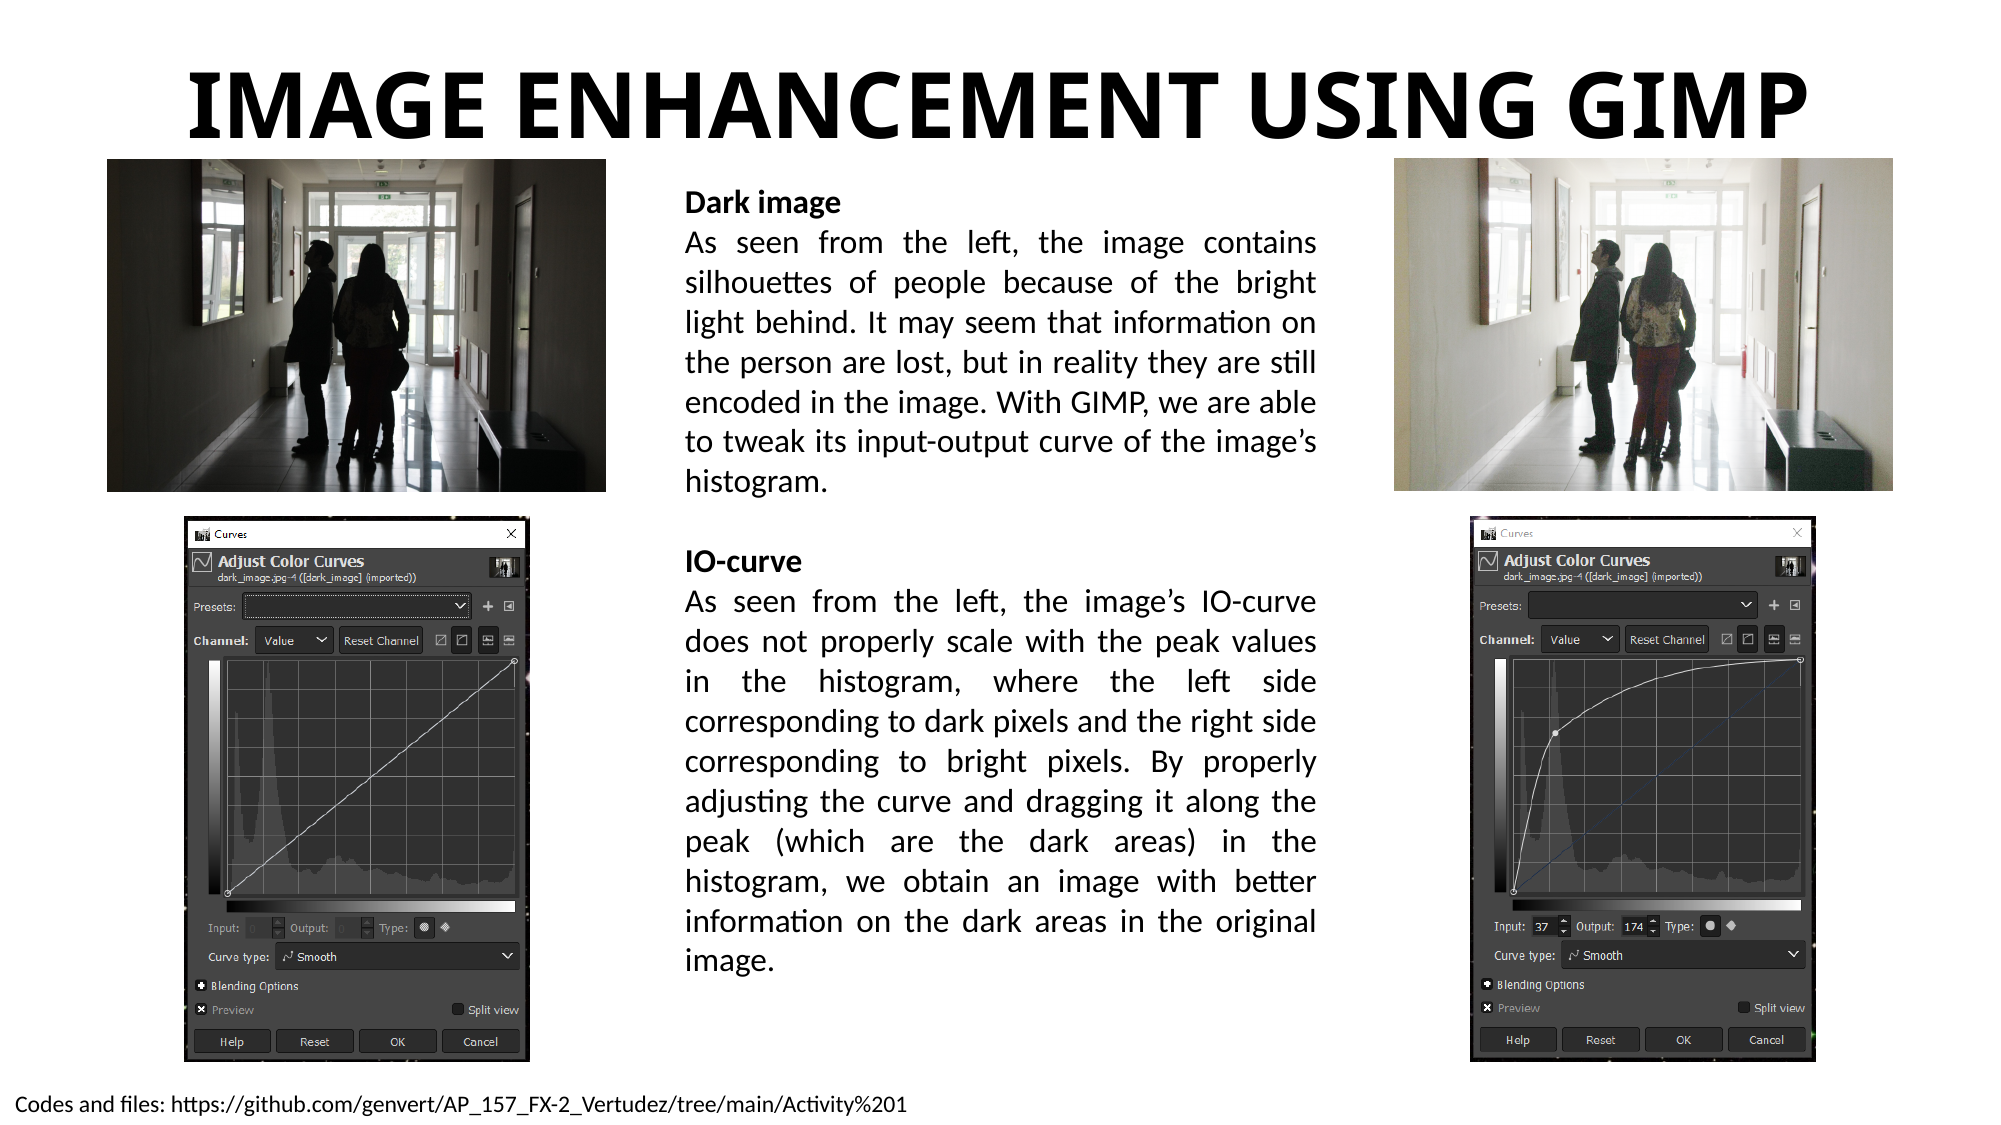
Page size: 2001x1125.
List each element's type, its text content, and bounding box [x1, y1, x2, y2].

text_box Codes and files: https://github.com/genvert/AP_157_FX-2_Vertudez/tree/main/Activity%201 [0, 1084, 2000, 1125]
text_box Dark image As seen from the left, the image contains silhouettes of people because of the bright light behind. It may seem that information on the person are lost, but in reality they are still encoded in the image. With GIMP, we are able to tweak its input-output curve of the image’s histogram. IO-curve As seen from the left, the image’s IO-curve does not properly scale with the peak values in the histogram, where the left side corresponding to dark pixels and the right side corresponding to bright pixels. By properly adjusting the curve and dragging it along the peak (which are the dark areas) in the histogram, we obtain an image with better information on the dark areas in the original image. [670, 172, 1333, 1026]
title IMAGE ENHANCEMENT USING GIMP [0, 0, 2000, 218]
picture [184, 516, 530, 1062]
picture [1394, 158, 1893, 492]
picture [1470, 516, 1816, 1062]
picture [107, 159, 606, 492]
